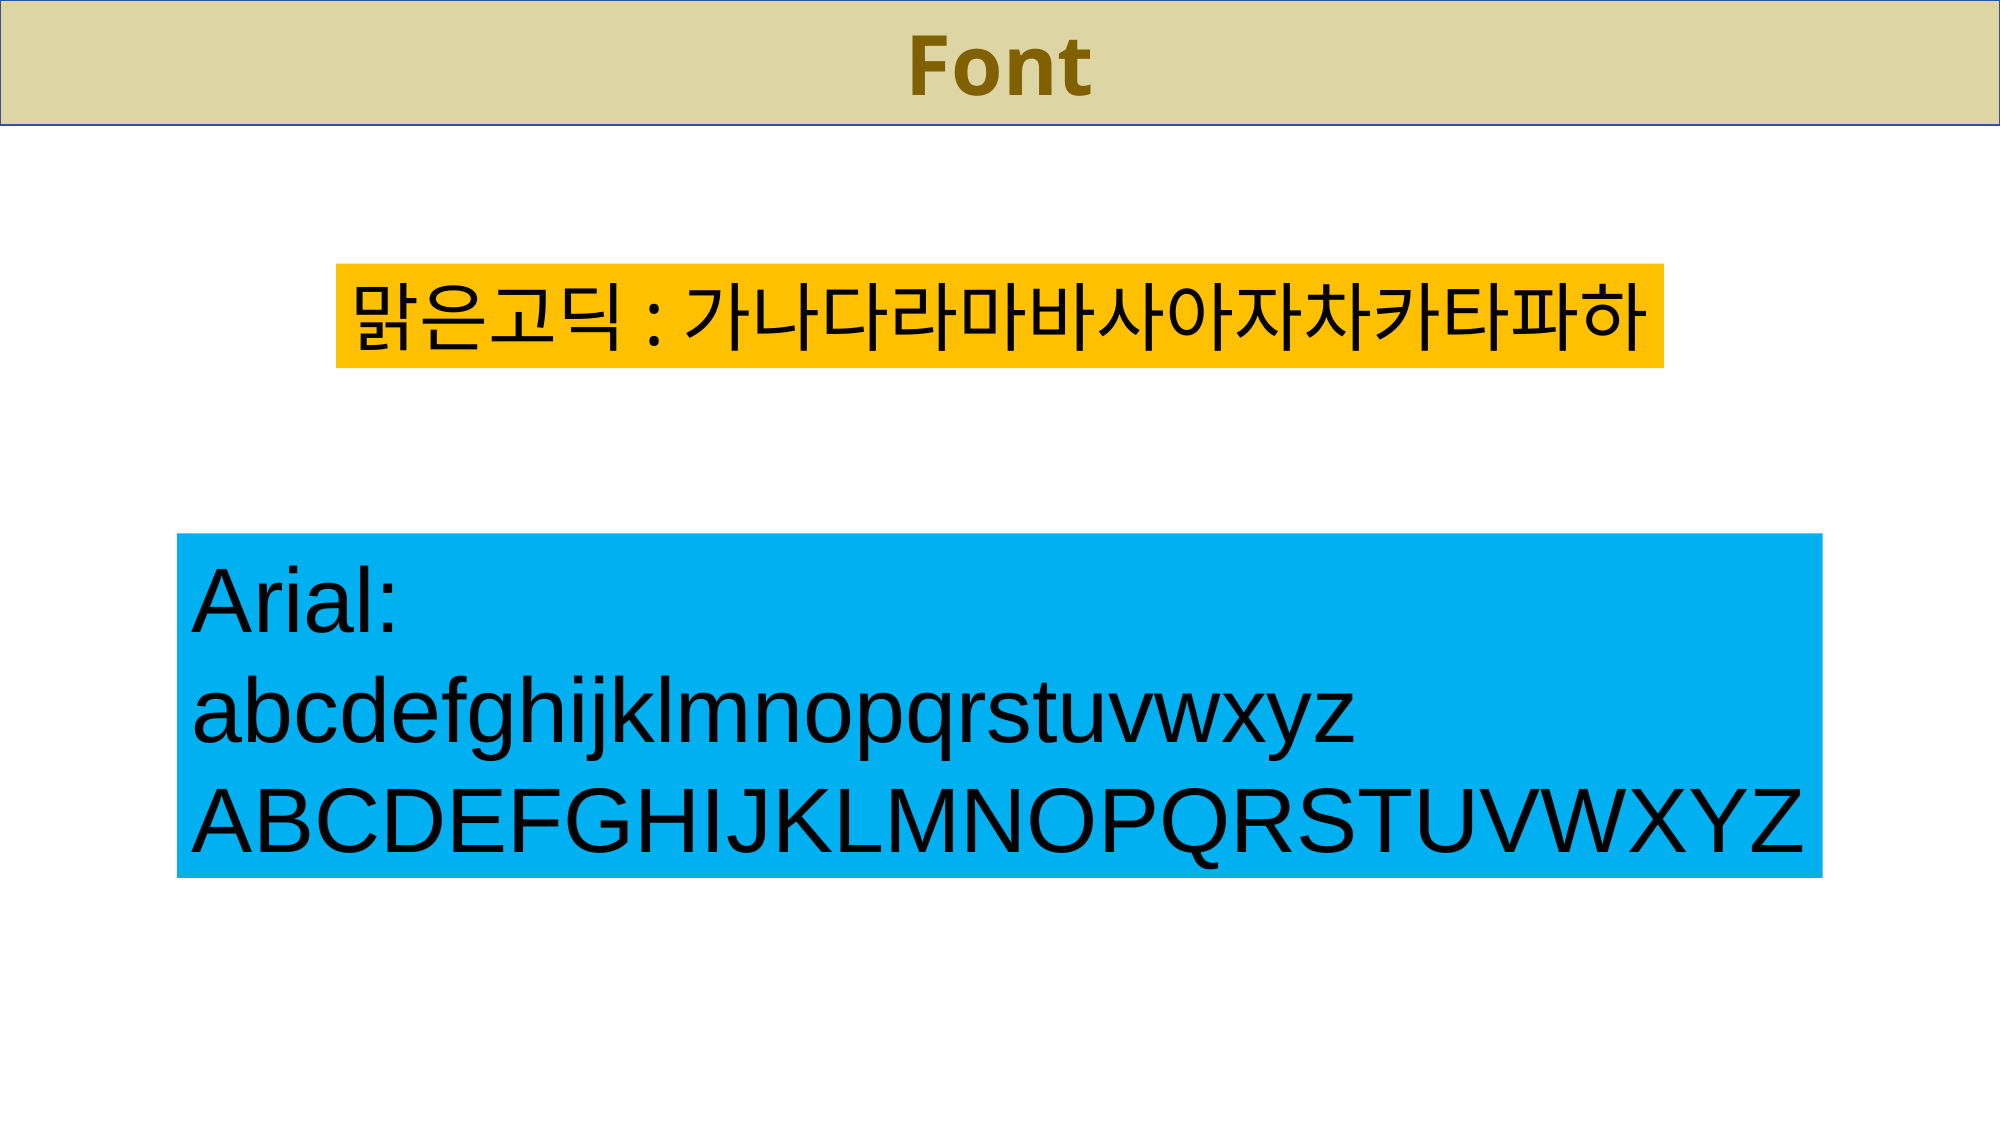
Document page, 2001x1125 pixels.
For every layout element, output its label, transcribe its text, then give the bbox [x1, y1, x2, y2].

text_box Font [891, 4, 1109, 120]
text_box 맑은고딕:가나다라마바사아자차카타파하 [336, 263, 1664, 369]
text_box Arial: abcdefghijklmnopqrstuvwxyz ABCDEFGHIJKLMNOPQRSTUVWXYZ [177, 533, 1823, 878]
text_box [0, 0, 2000, 126]
